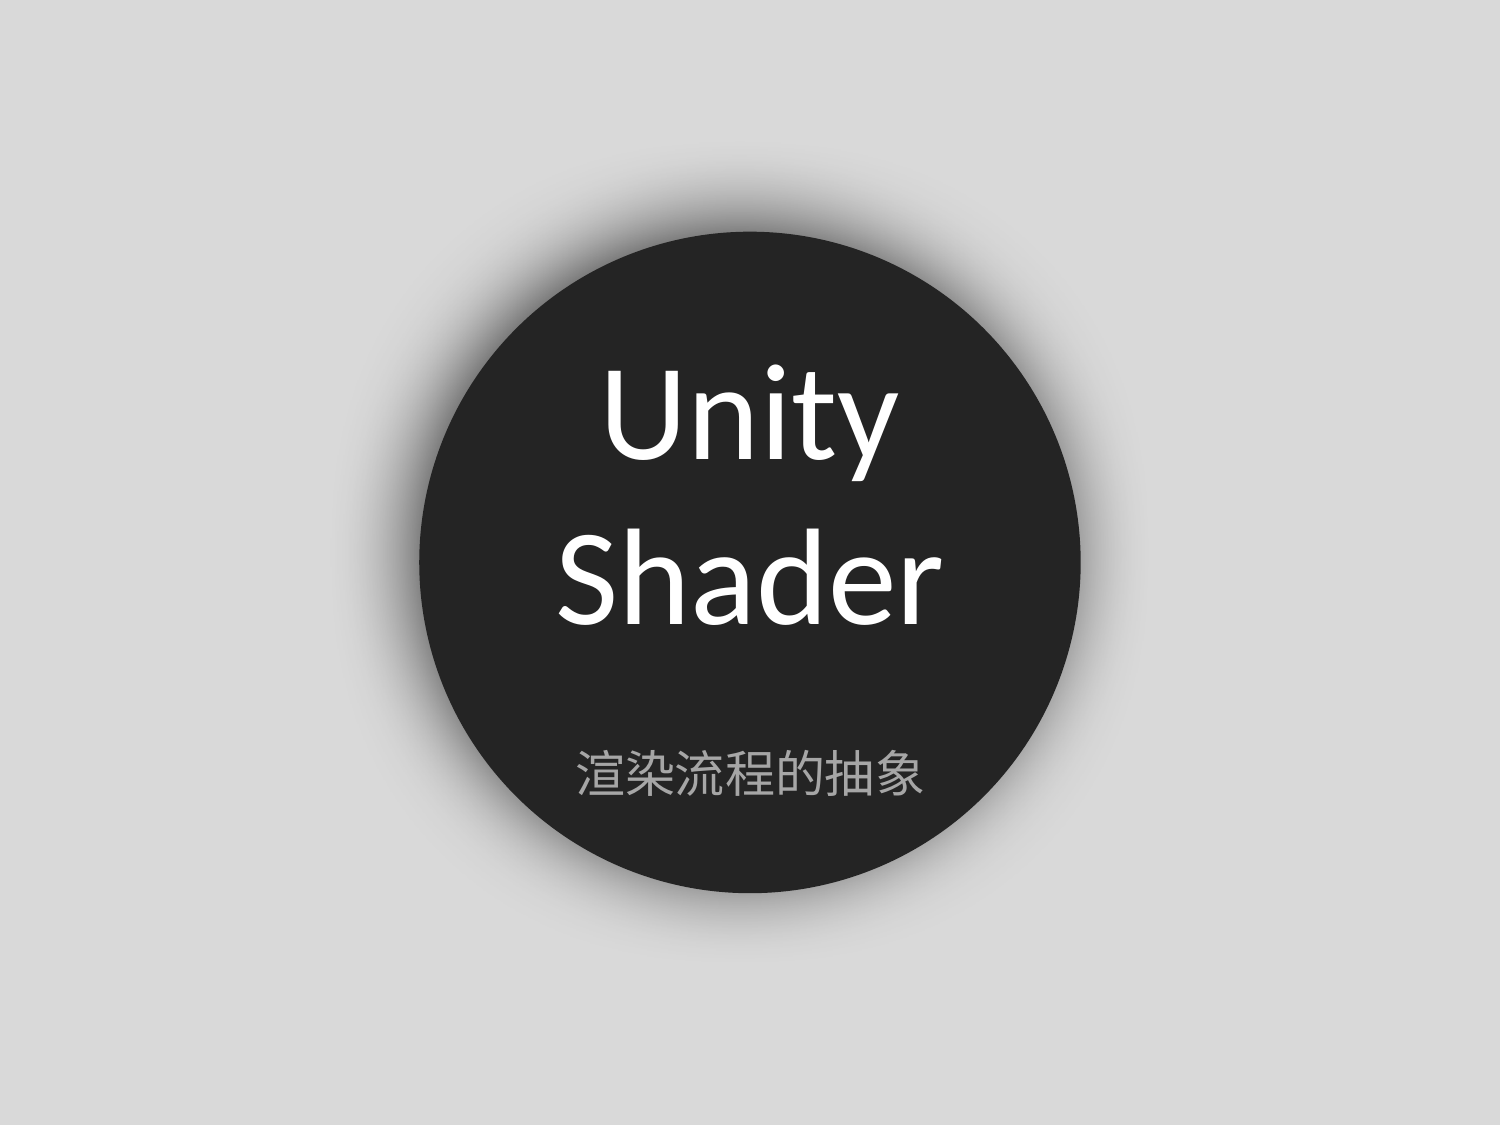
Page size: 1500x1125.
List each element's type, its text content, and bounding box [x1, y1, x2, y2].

text_box Unity Shader 渲染流程的抽象 [417, 229, 1083, 896]
